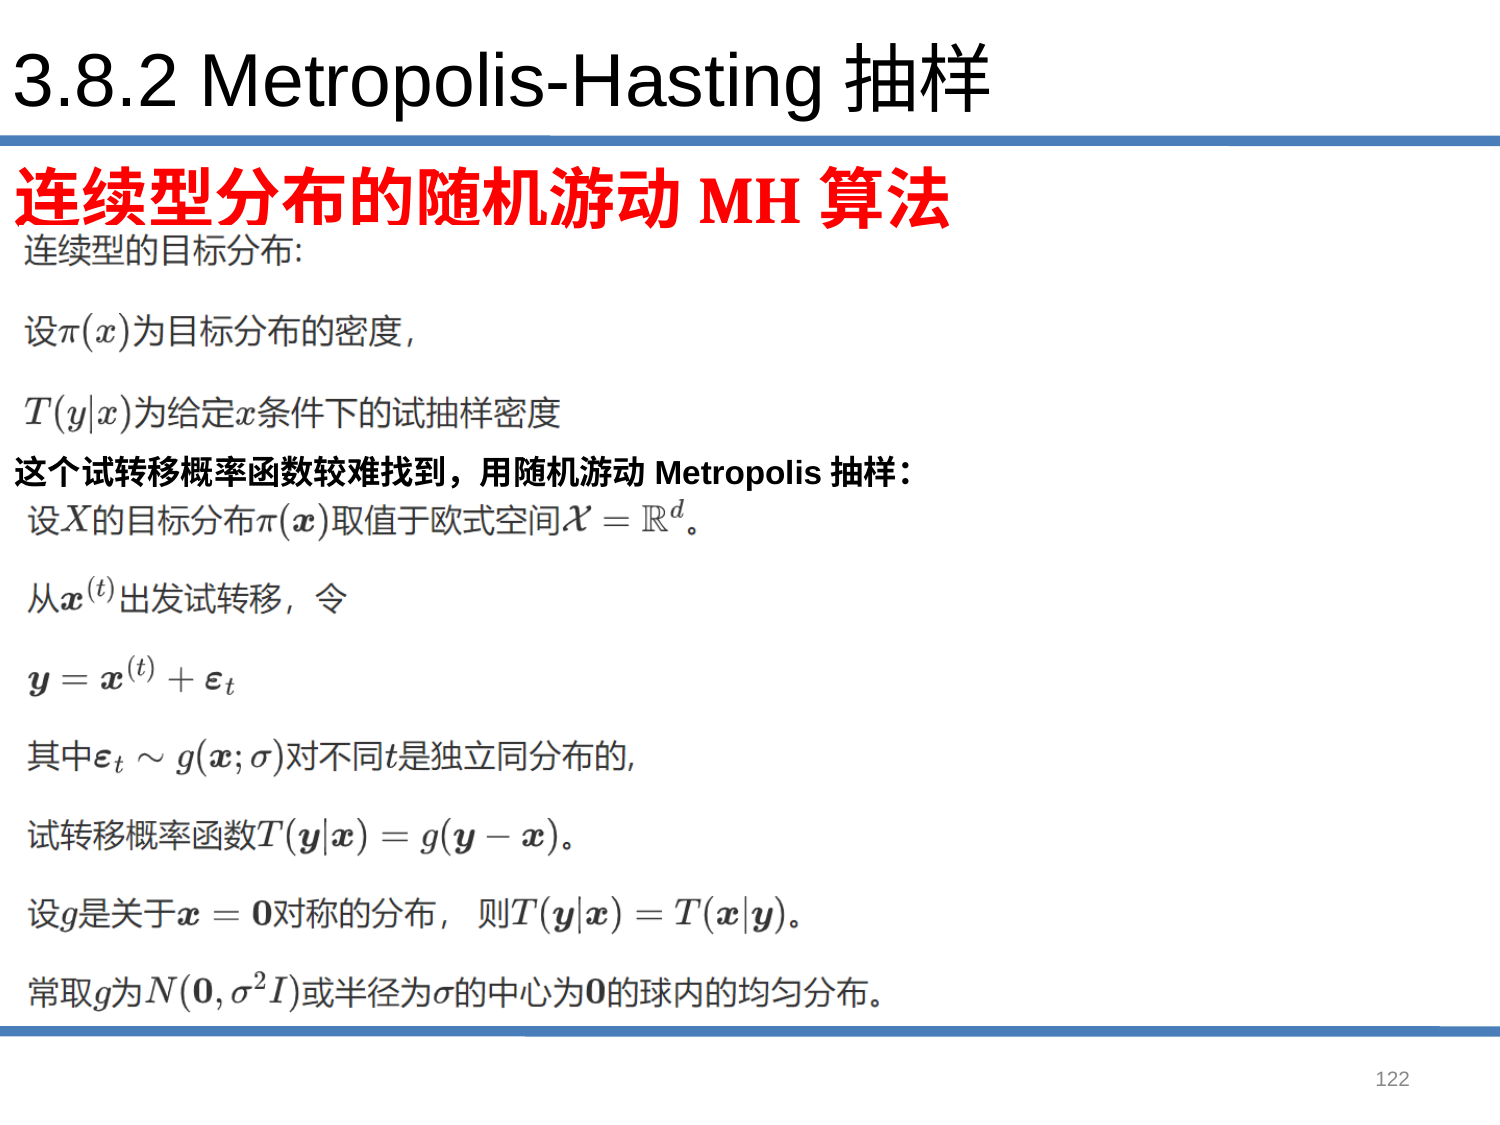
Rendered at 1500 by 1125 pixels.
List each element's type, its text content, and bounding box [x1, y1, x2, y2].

text_box 这个试转移概率函数较难找到，用随机游动Metropolis抽样： [0, 443, 975, 499]
text_box 连续型分布的随机游动MH算法 [0, 148, 1500, 244]
title 3.8.2 Metropolis-Hasting抽样 [0, 23, 1348, 129]
slide_number 122 [1074, 1048, 1425, 1109]
picture [18, 498, 888, 1014]
picture [18, 225, 566, 444]
